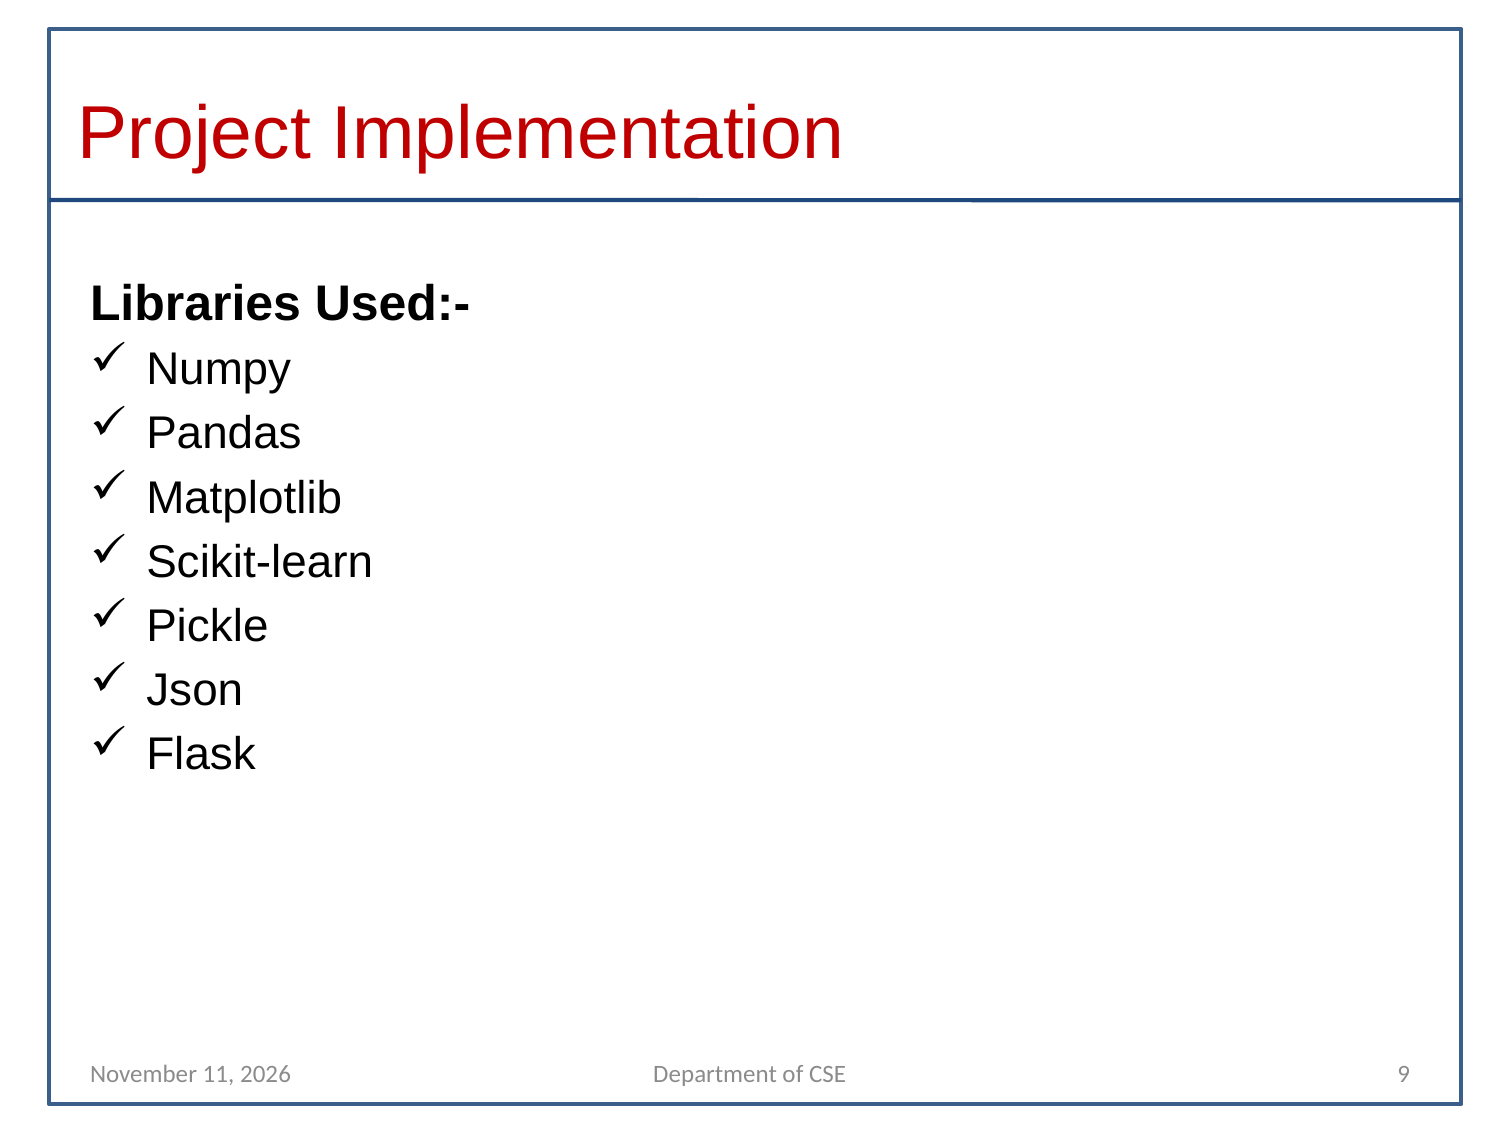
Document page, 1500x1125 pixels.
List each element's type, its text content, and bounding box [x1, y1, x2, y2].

title Project Implementation [62, 75, 1413, 183]
slide_number 9 [1074, 1050, 1425, 1103]
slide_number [75, 1050, 425, 1103]
footer Department of CSE [512, 1050, 988, 1103]
list Libraries Used:- Numpy Pandas Matplotlib Scikit-learn Pickle Json Flask [75, 262, 1438, 1050]
